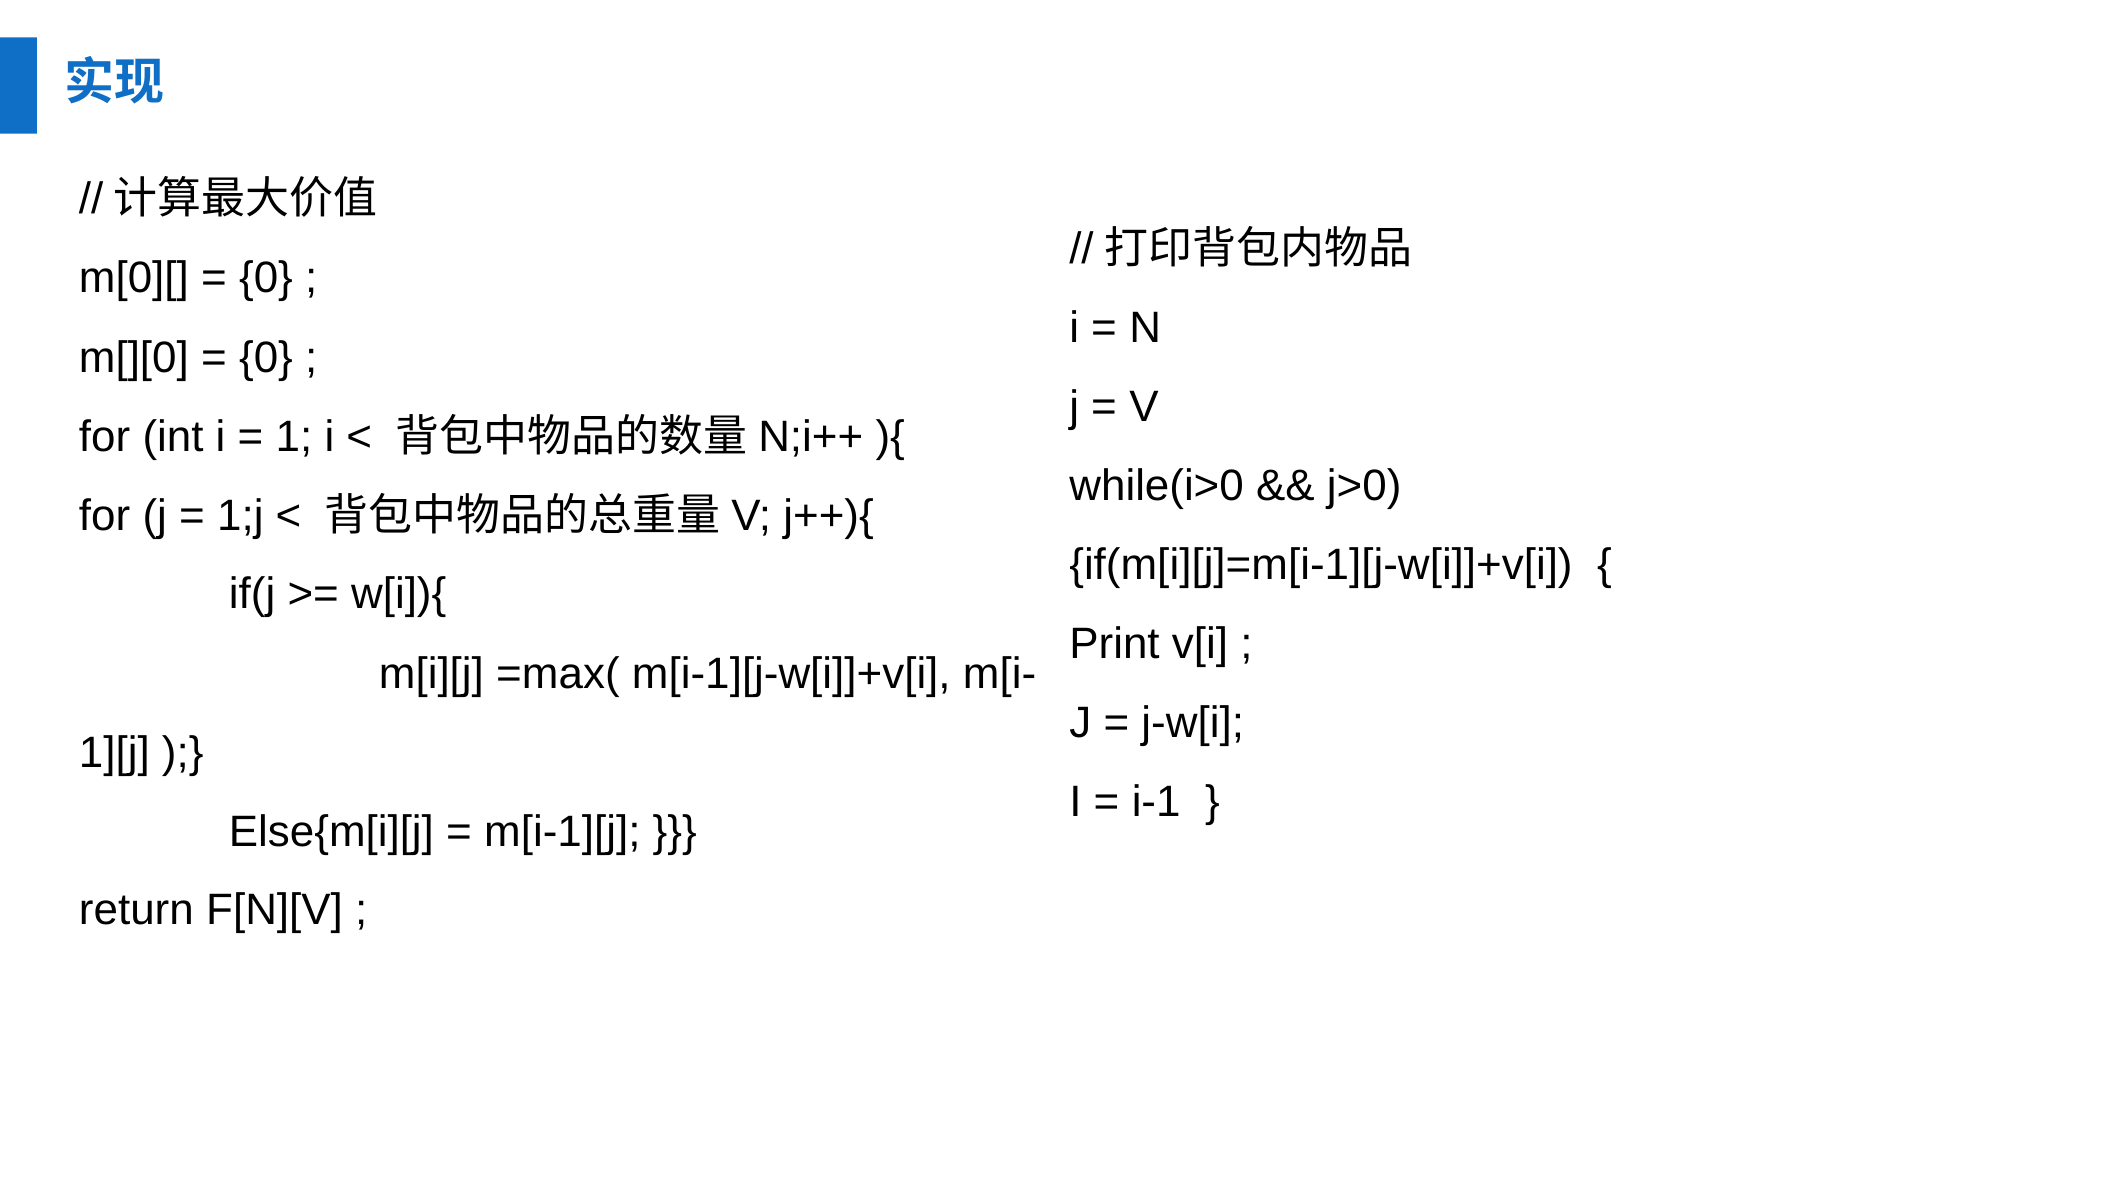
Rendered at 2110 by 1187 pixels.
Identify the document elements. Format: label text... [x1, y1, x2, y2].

text_box 实现 [64, 49, 165, 110]
text_box [0, 36, 38, 135]
text_box //打印背包内物品 i = N j = V while(i>0 && j>0) {if(m[i][j]=m[i-1][j-w[i]]+v[i]) { Print v[i] ; J = j-w[i]; I = i-1 } [1054, 132, 2000, 885]
text_box //计算最大价值 m[0][] = {0} ; m[][0] = {0} ; for (int i = 1; i < 背包中物品的数量N;i++ ){ for (j = 1;j < 背包中物品的总重量V; j++){ if(j >= w[i]){ m[i][j] =max( m[i-1][j-w[i]]+v[i], m[i-1][j] );} Else{m[i][j] = m[i-1][j]; }}} return F[N][V] ; [64, 136, 1055, 994]
